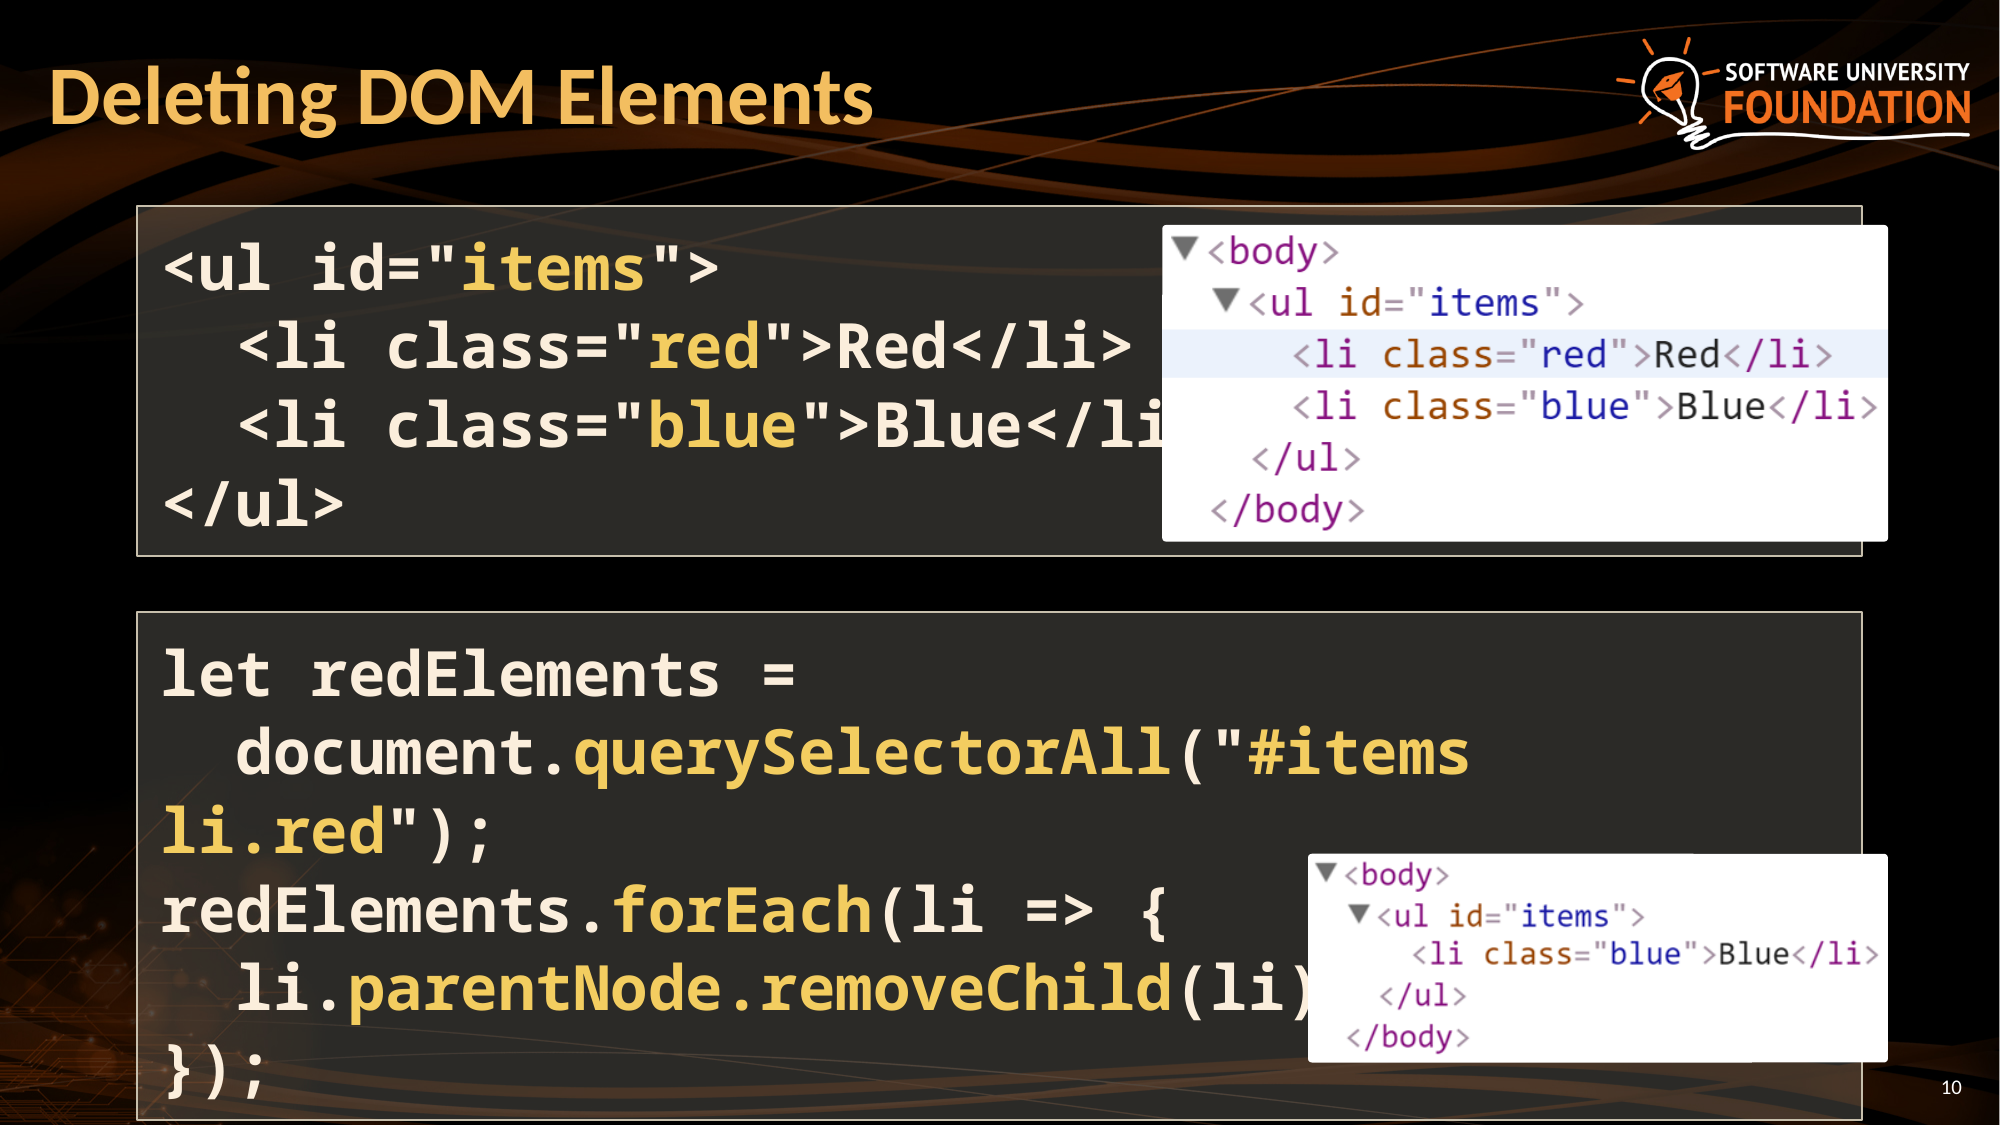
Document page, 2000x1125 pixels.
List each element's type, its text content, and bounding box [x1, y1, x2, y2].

slide_number 10 [1897, 1070, 1968, 1103]
picture [0, 0, 2000, 1125]
text_box let redElements = document.querySelectorAll("#items li.red"); redElements.forEach(li => { li.parentNode.removeChild(li); }); [137, 612, 1863, 1120]
title Deleting DOM Elements [30, 6, 1602, 189]
text_box <ul id="items"> <li class="red">Red</li> <li class="blue">Blue</li> </ul> [137, 206, 1863, 557]
